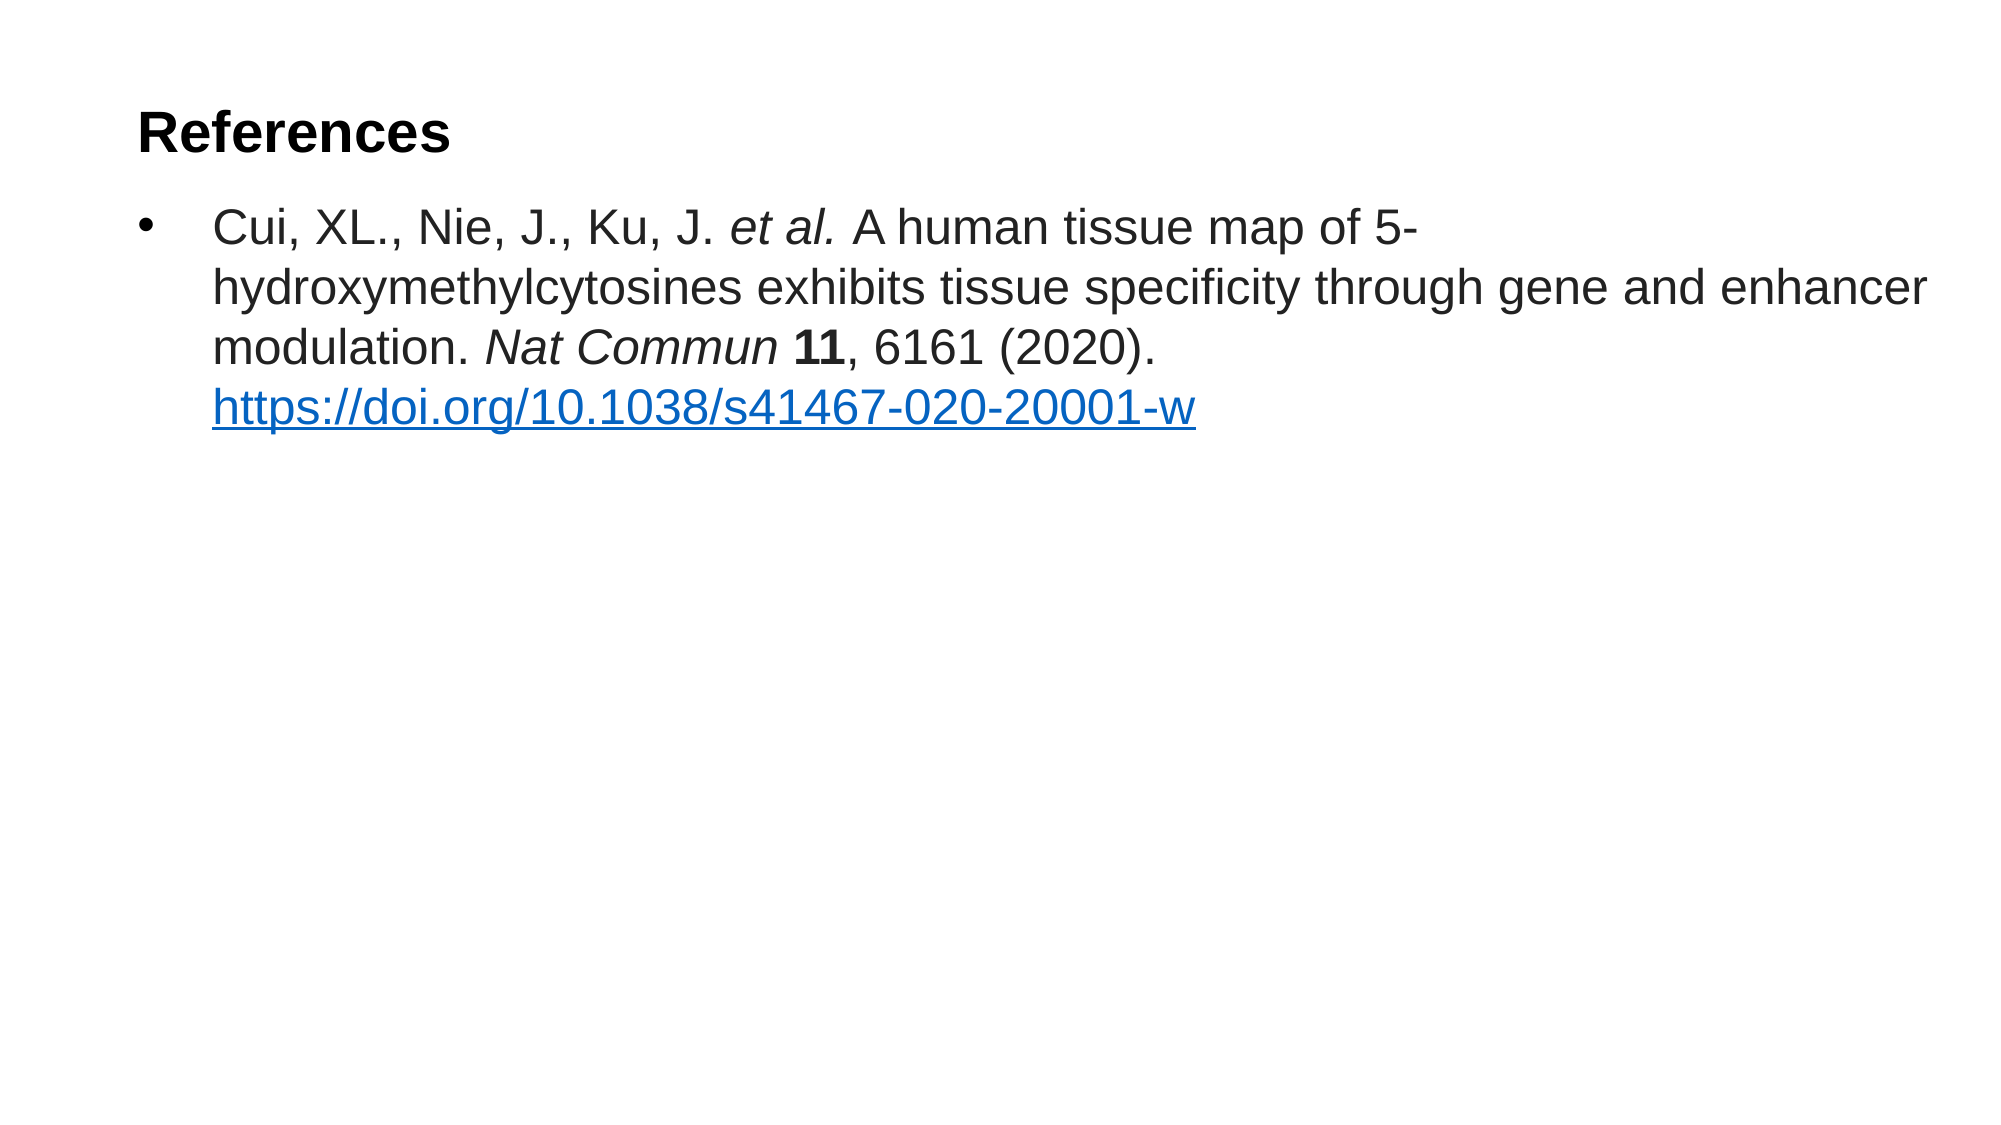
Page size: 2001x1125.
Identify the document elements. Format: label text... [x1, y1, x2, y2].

text_box Cui, XL., Nie, J., Ku, J. et al. A human tissue map of 5-hydroxymethylcytosines exhibits tissue specificity through gene and enhancer modulation. Nat Commun 11, 6161 (2020). https://doi.org/10.1038/s41467-020-20001-w [122, 179, 1946, 510]
text_box References [122, 78, 712, 179]
